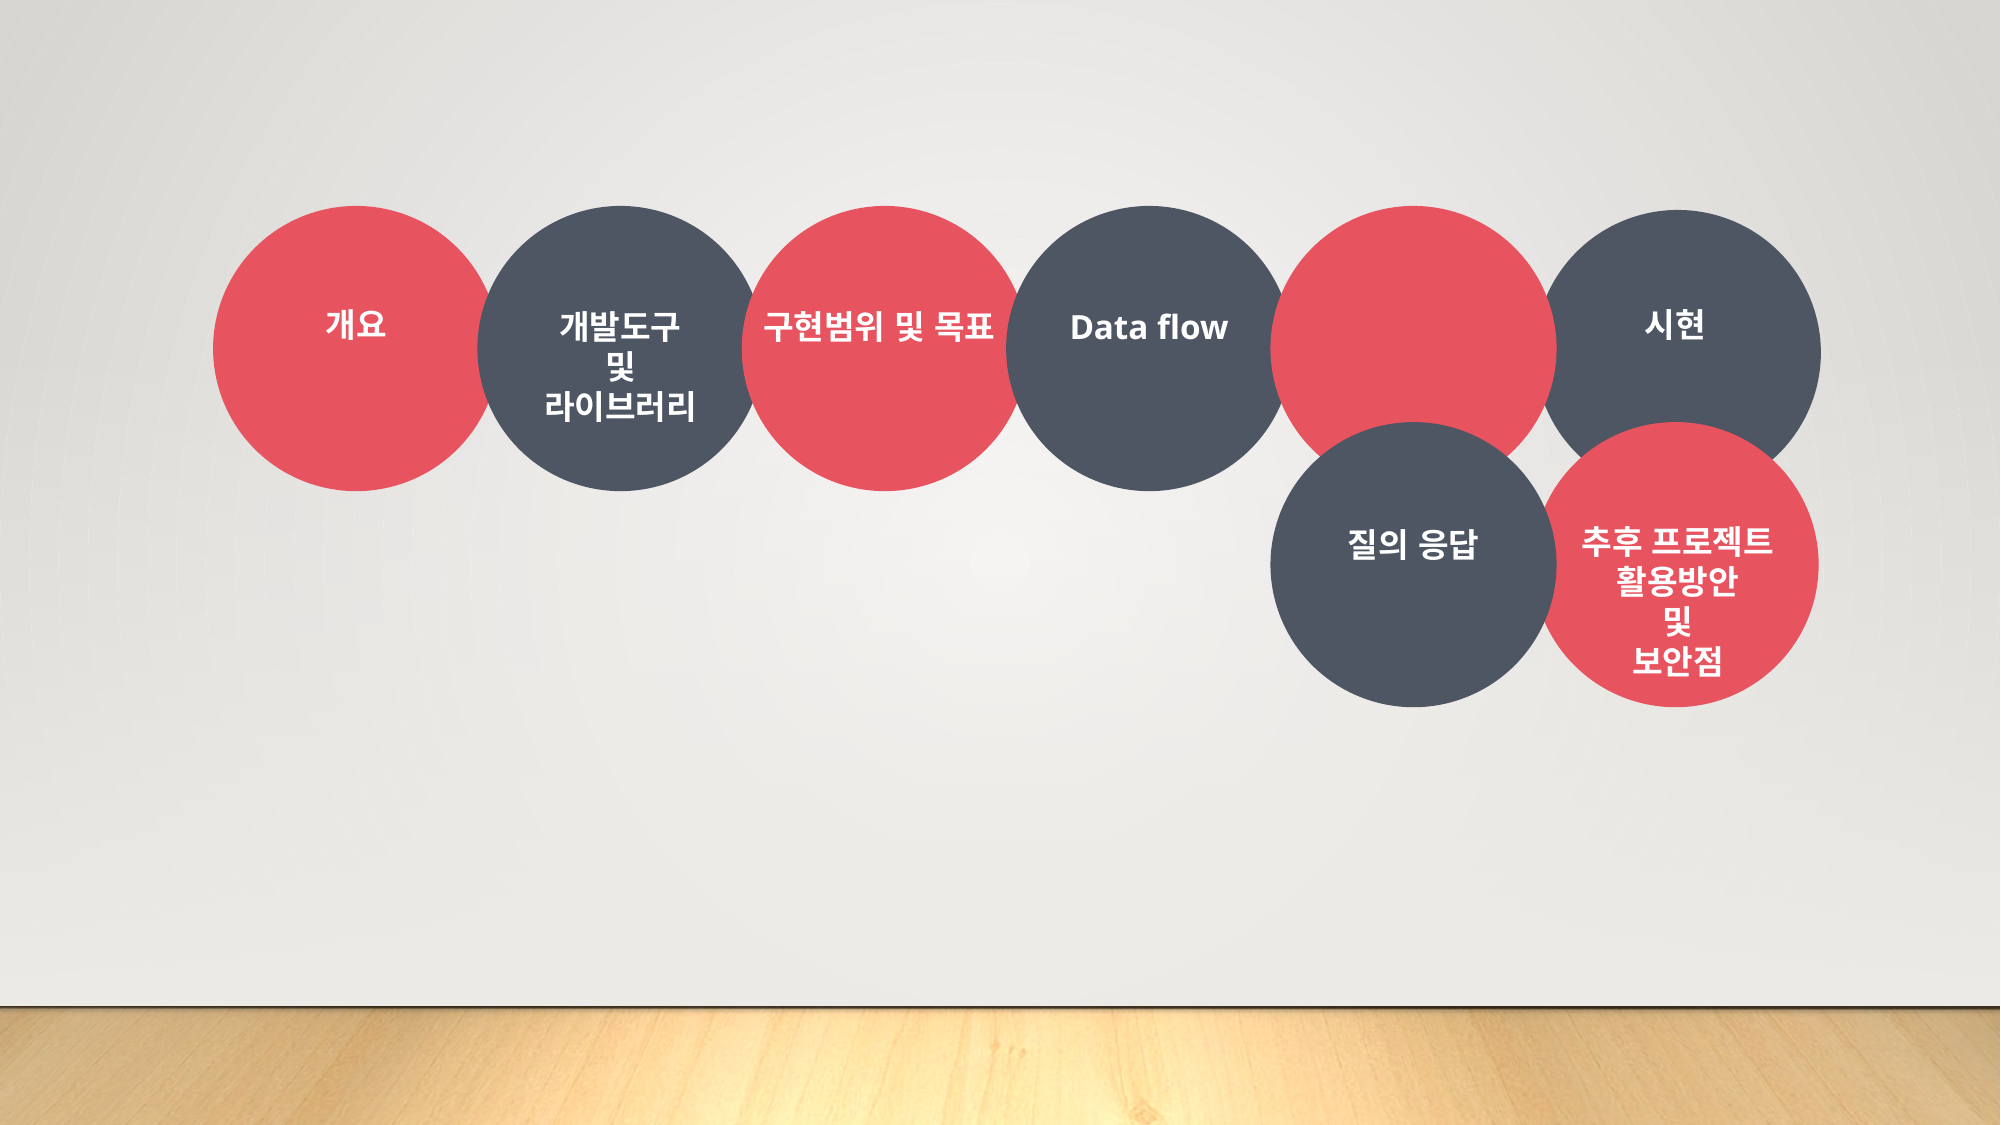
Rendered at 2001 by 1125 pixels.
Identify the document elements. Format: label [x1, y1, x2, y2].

picture [0, 1006, 2000, 1125]
text_box [212, 205, 1822, 732]
